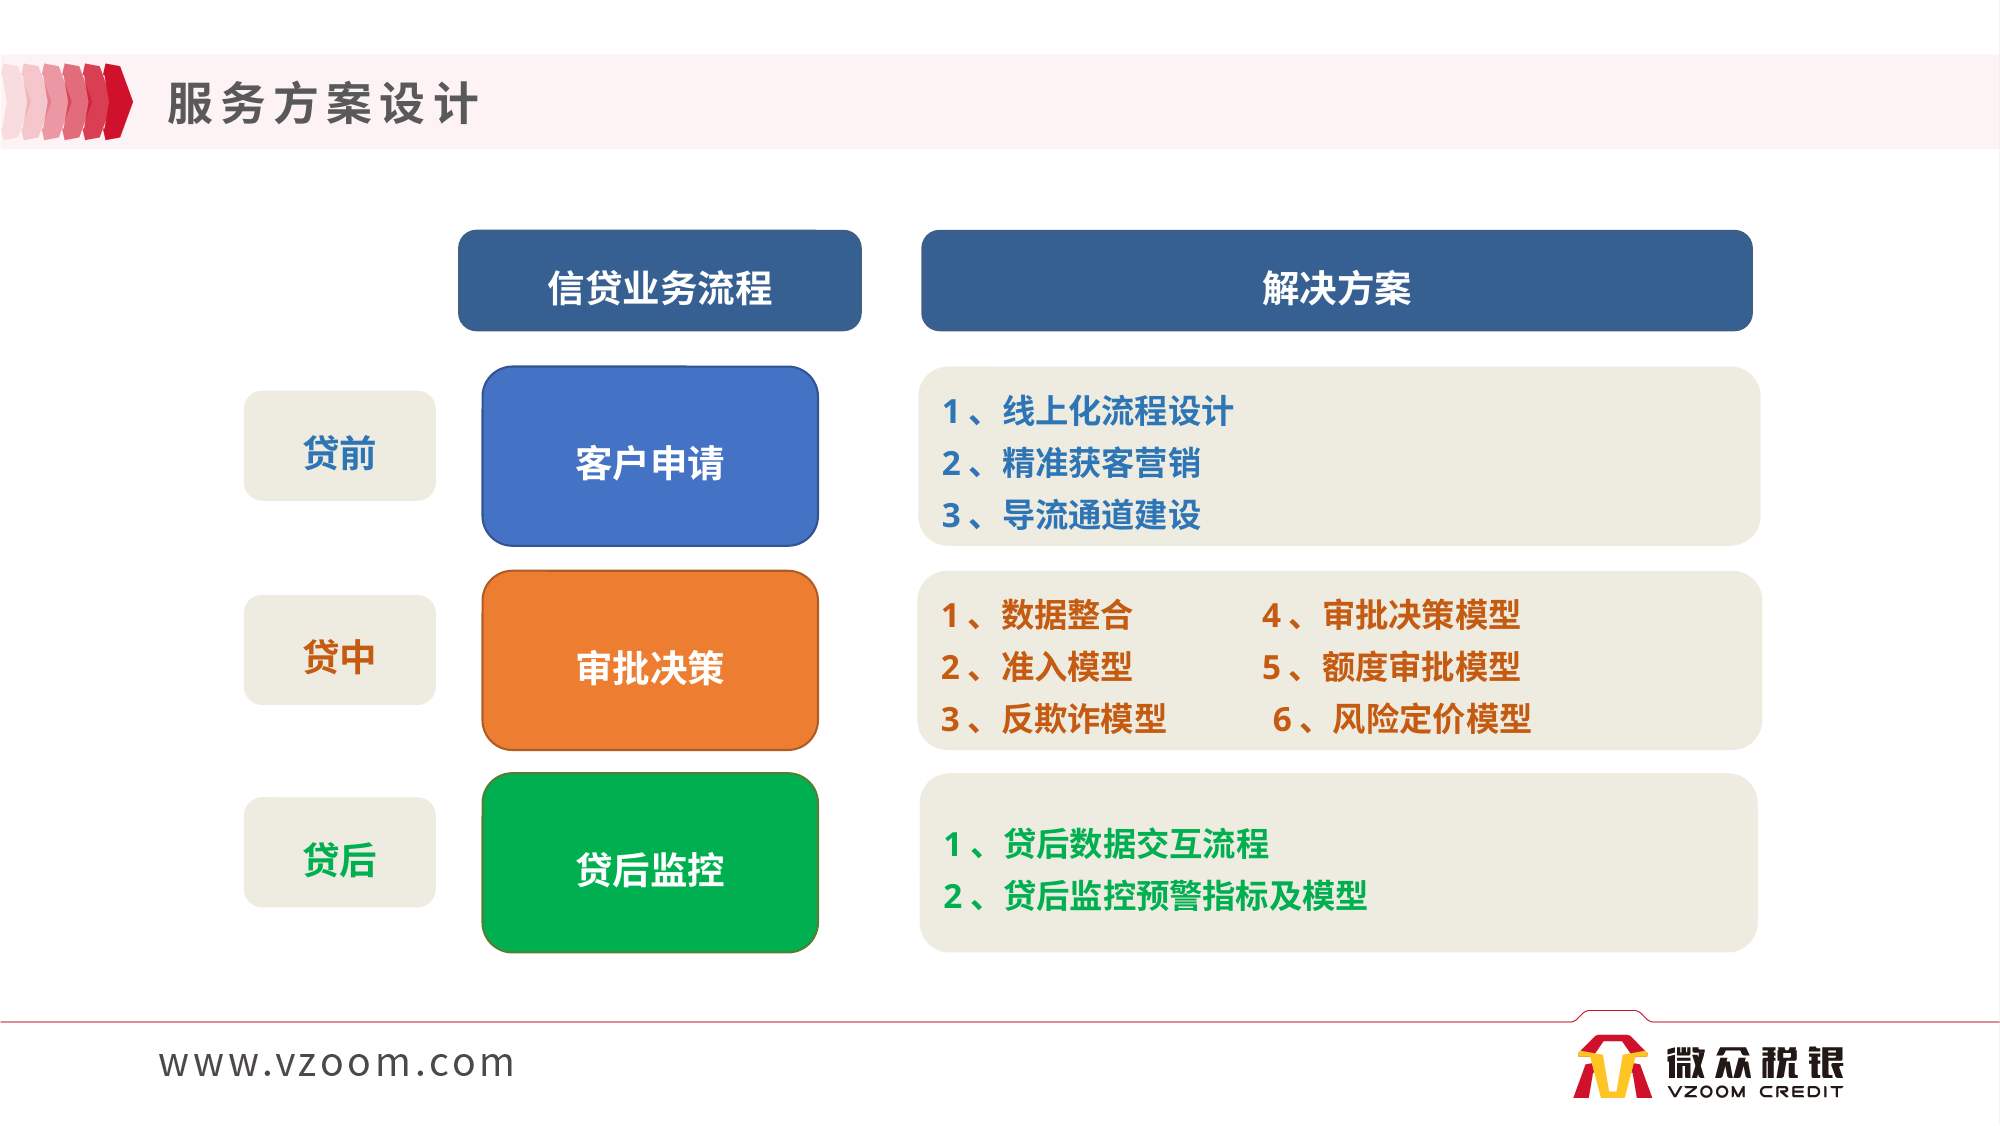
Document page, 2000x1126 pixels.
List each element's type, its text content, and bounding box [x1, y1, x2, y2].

text_box 1、贷后数据交互流程 2、贷后监控预警指标及模型 [919, 773, 1758, 953]
text_box 客户申请 [482, 366, 818, 546]
text_box 审批决策 [482, 570, 818, 751]
text_box 1、线上化流程设计 2、精准获客营销 3、导流通道建设 [918, 366, 1761, 546]
title 服务方案设计 [149, 66, 1950, 138]
text_box 1、数据整合 4、审批决策模型 2、准入模型 5、额度审批模型 3、反欺诈模型 6、风险定价模型 [917, 570, 1763, 751]
text_box 贷后 [243, 797, 436, 908]
text_box 信贷业务流程 [458, 229, 862, 332]
text_box 贷中 [243, 594, 436, 706]
text_box 贷后监控 [482, 773, 818, 953]
text_box 贷前 [243, 390, 436, 501]
picture [0, 0, 2000, 1126]
text_box 解决方案 [921, 229, 1753, 332]
